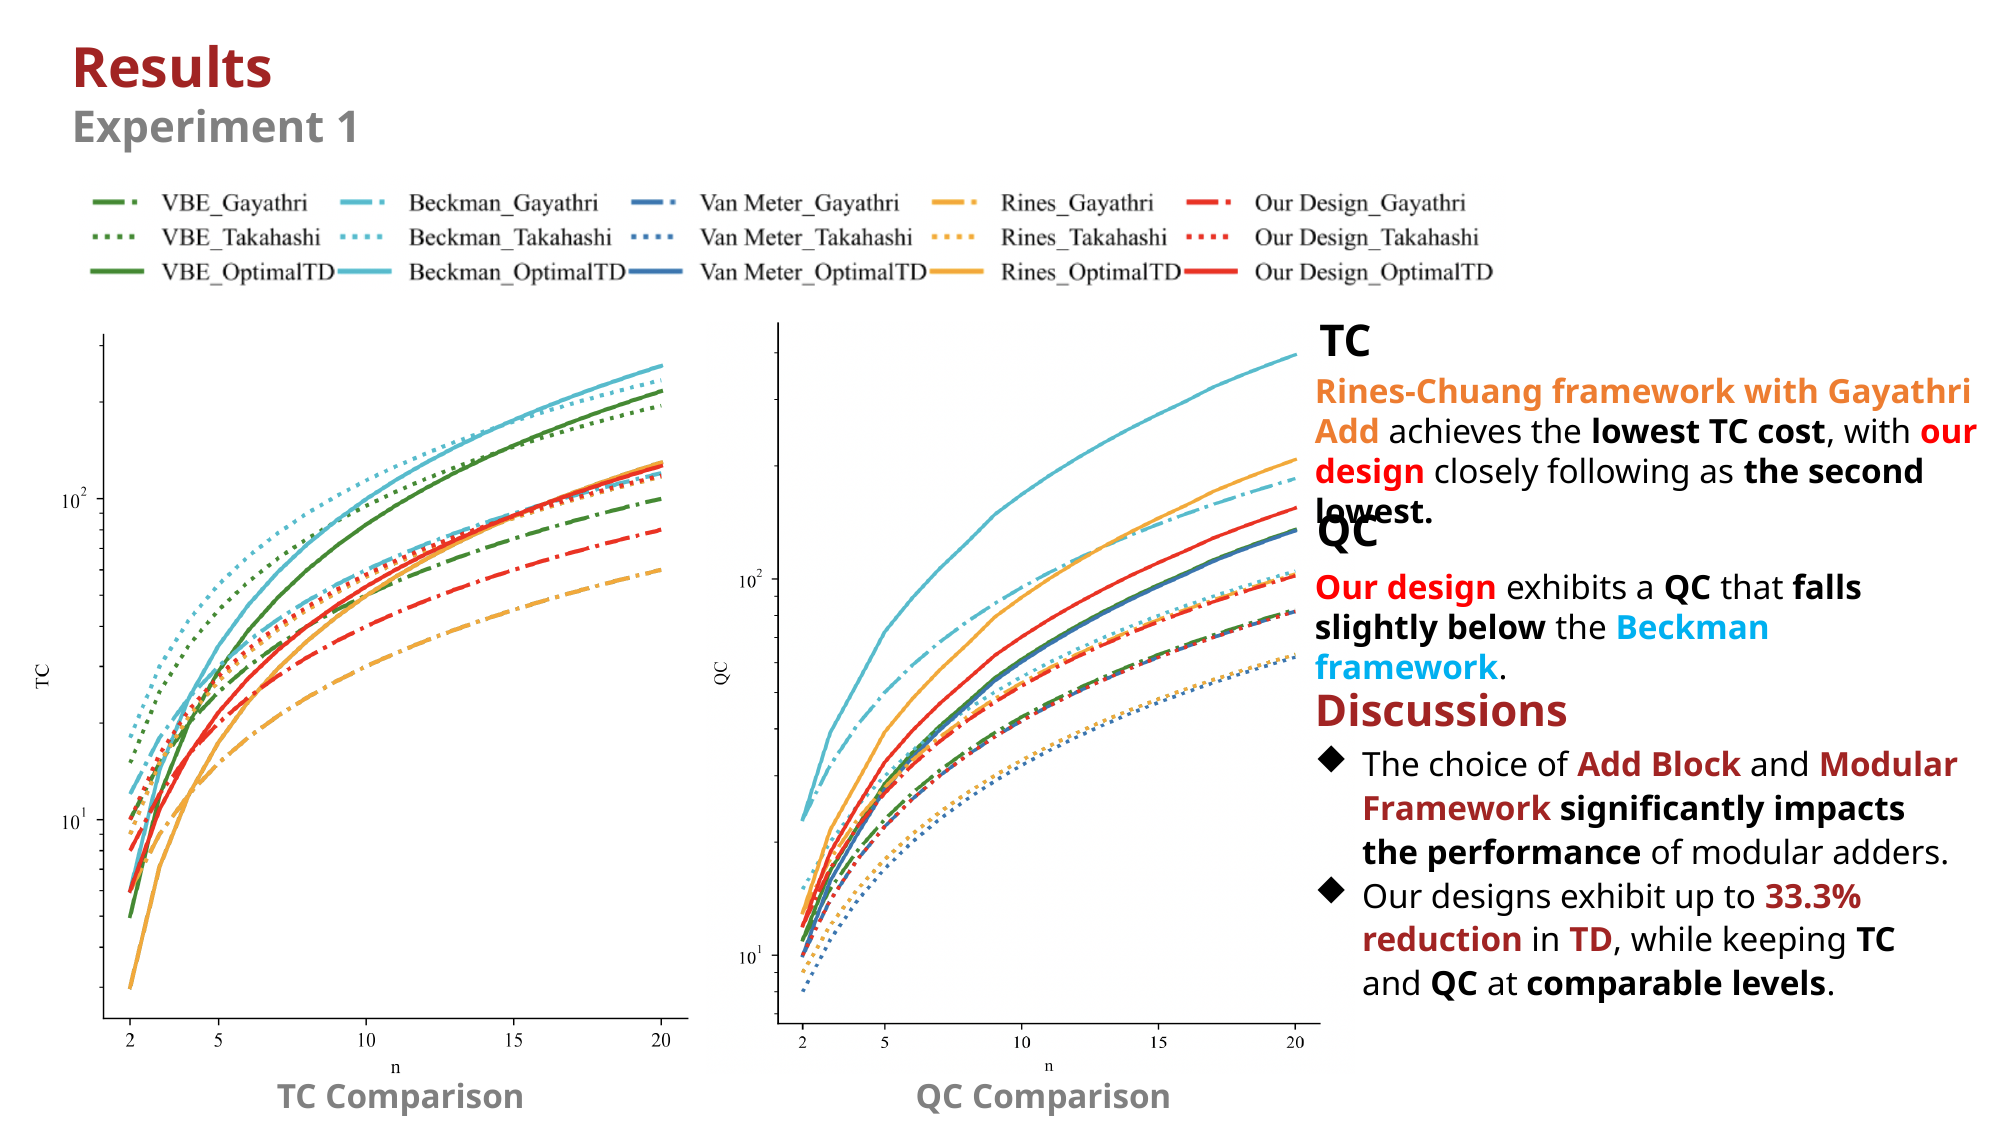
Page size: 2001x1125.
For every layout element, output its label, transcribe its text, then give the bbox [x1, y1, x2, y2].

picture [79, 174, 1506, 291]
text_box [706, 321, 1355, 1125]
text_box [1300, 305, 2000, 499]
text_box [1300, 674, 1979, 1014]
text_box Results Experiment 1 [56, 24, 1769, 159]
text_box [23, 321, 705, 1125]
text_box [1300, 495, 1979, 655]
